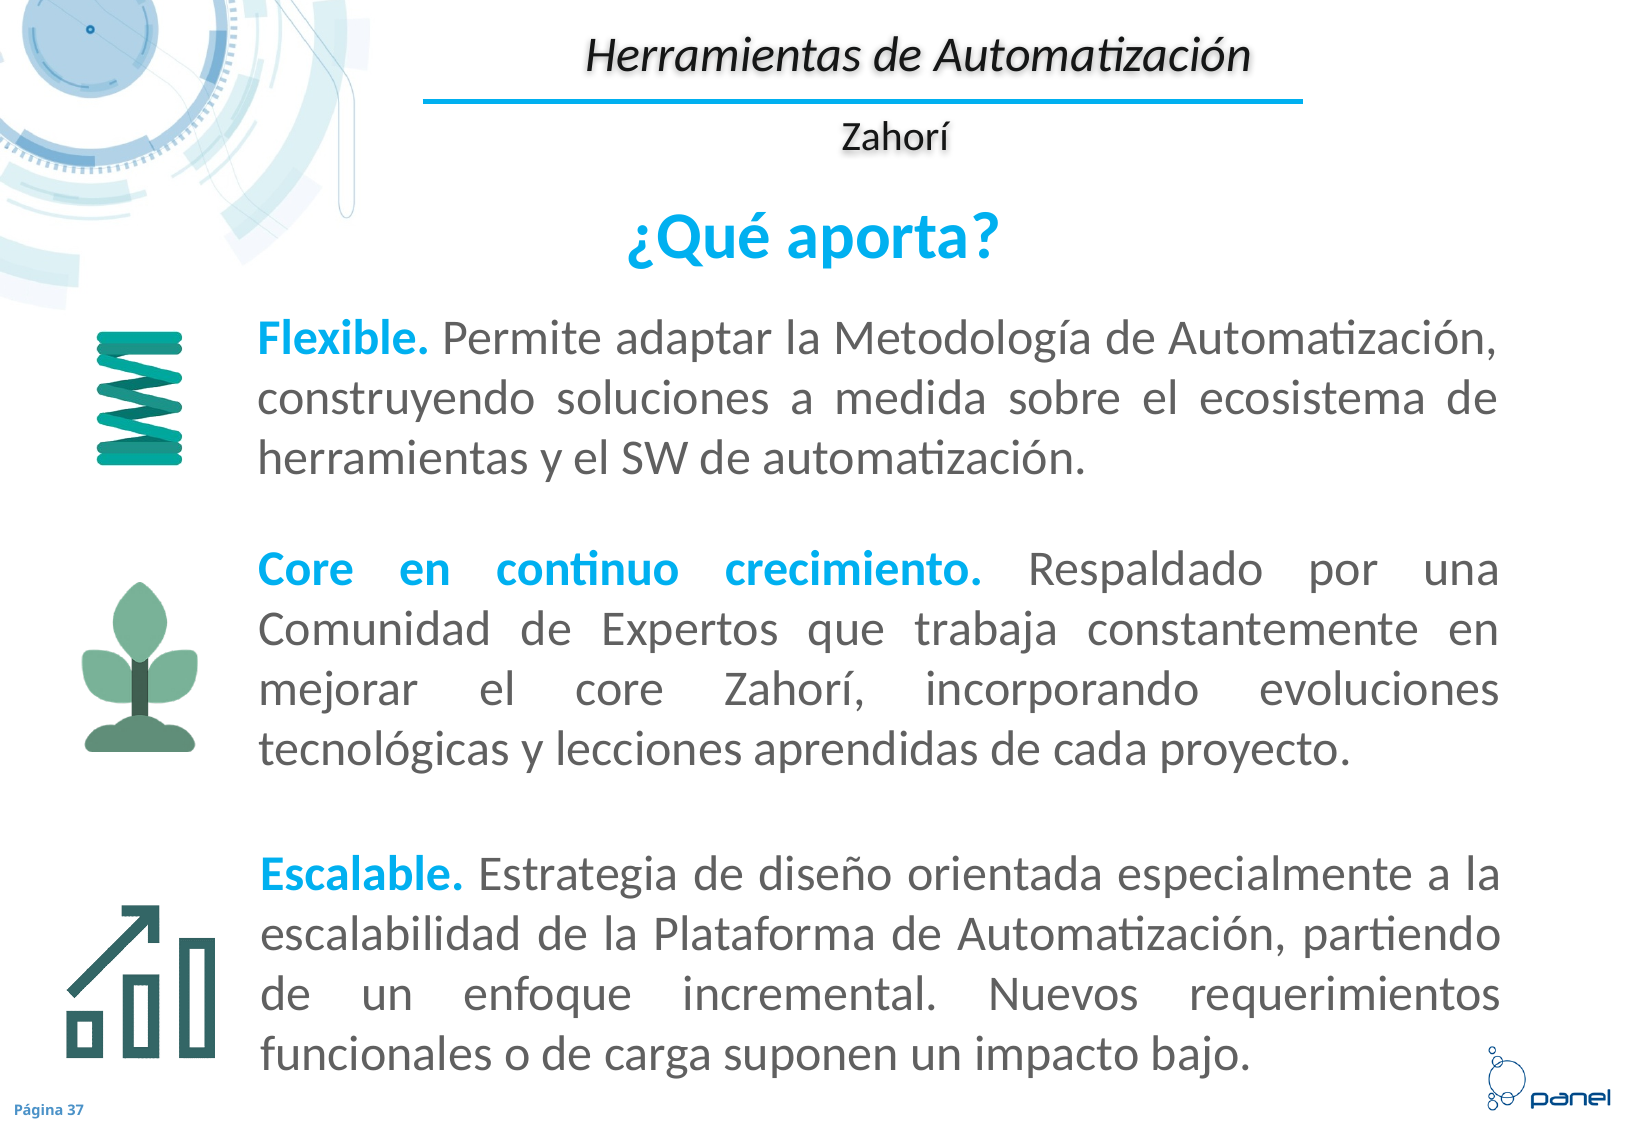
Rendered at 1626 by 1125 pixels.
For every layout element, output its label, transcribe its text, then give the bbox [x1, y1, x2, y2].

slide_number Página 37 [0, 1093, 338, 1125]
picture [54, 582, 224, 752]
picture [0, 0, 1108, 492]
list Flexible. Permite adaptar la Metodología de Automatización, construyendo soluciones a medida sobre el ecosistema de herramientas y el SW de automatización. [51, 279, 1514, 468]
text_box Core en continuo crecimiento. Respaldado por una Comunidad de Expertos que trabaja constantemente en mejorar el core Zahorí, incorporando evoluciones tecnológicas y lecciones aprendidas de cada proyecto. [52, 468, 1515, 835]
text_box ¿Qué aporta? [46, 184, 1580, 279]
picture [66, 904, 215, 1059]
text_box Zahorí [682, 111, 1108, 167]
picture [1476, 1039, 1618, 1118]
text_box Escalable. Estrategia de diseño orientada especialmente a la escalabilidad de la Plataforma de Automatización, partiendo de un enfoque incremental. Nuevos requerimientos funcionales o de carga suponen un impacto bajo. [54, 772, 1517, 1083]
text_box Herramientas de Automatización [245, 13, 1593, 89]
